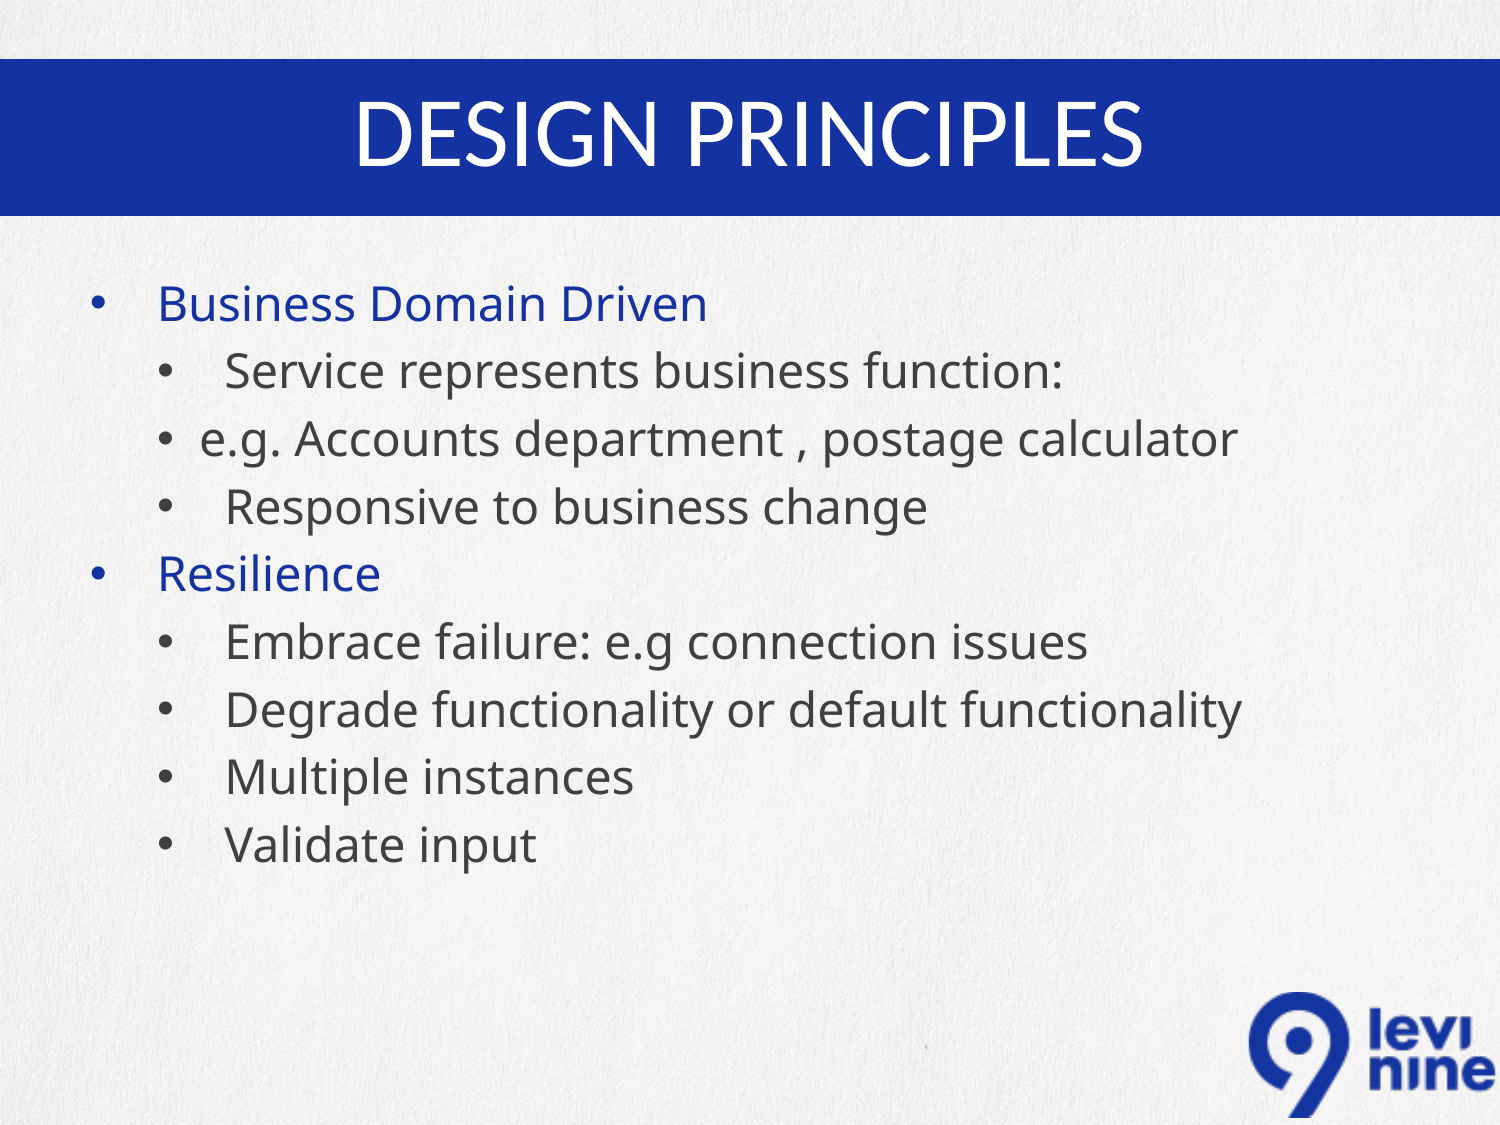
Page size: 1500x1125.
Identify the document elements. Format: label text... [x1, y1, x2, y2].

picture [1247, 992, 1498, 1118]
list Business Domain Driven Service represents business function: e.g. Accounts department , postage calculator Responsive to business change Resilience Embrace failure: e.g connection issues Degrade functionality or default functionality Multiple instances Validate input [75, 265, 1425, 881]
title DESIGN PRINCIPLES [0, 59, 1500, 216]
